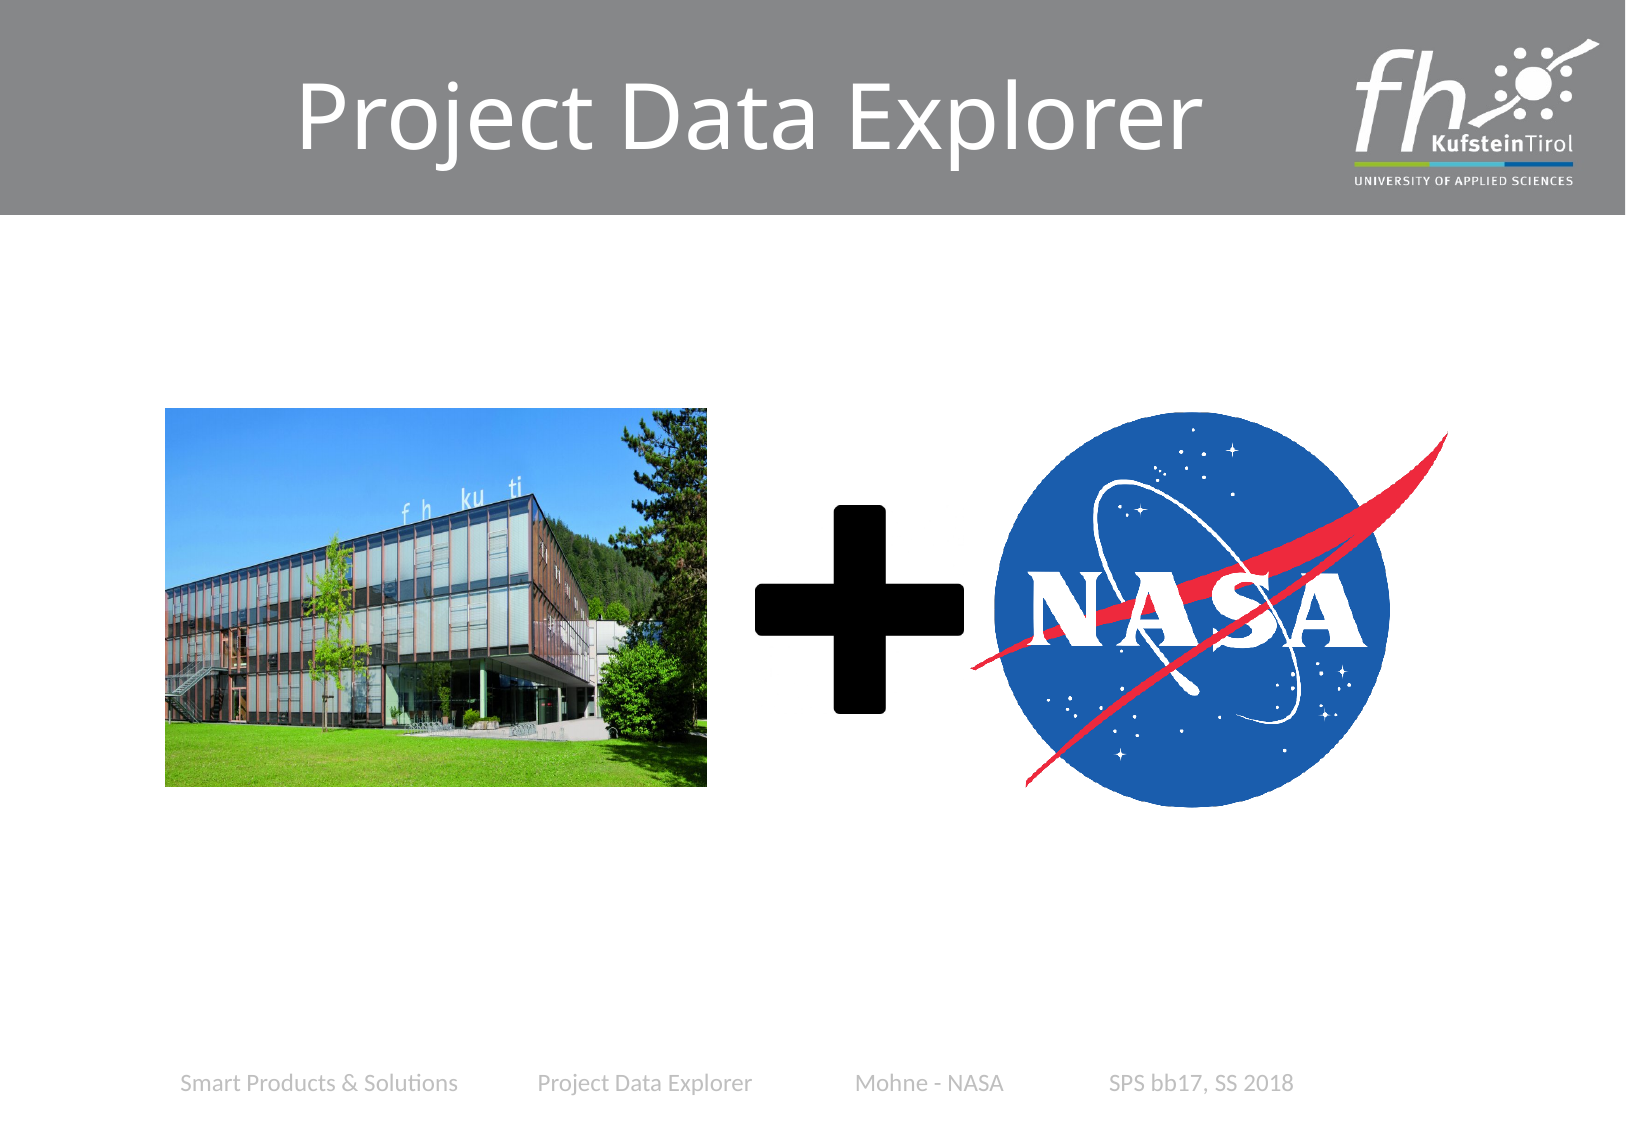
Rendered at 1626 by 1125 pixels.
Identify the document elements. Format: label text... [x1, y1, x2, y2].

picture [965, 408, 1452, 811]
picture [0, 0, 1626, 215]
picture [755, 505, 964, 714]
title Project Data Explorer [19, 19, 1482, 207]
picture [165, 408, 707, 788]
text_box Smart Products & Solutions Project Data Explorer Mohne - NASA SPS bb17, SS 2018 [165, 1058, 1335, 1104]
